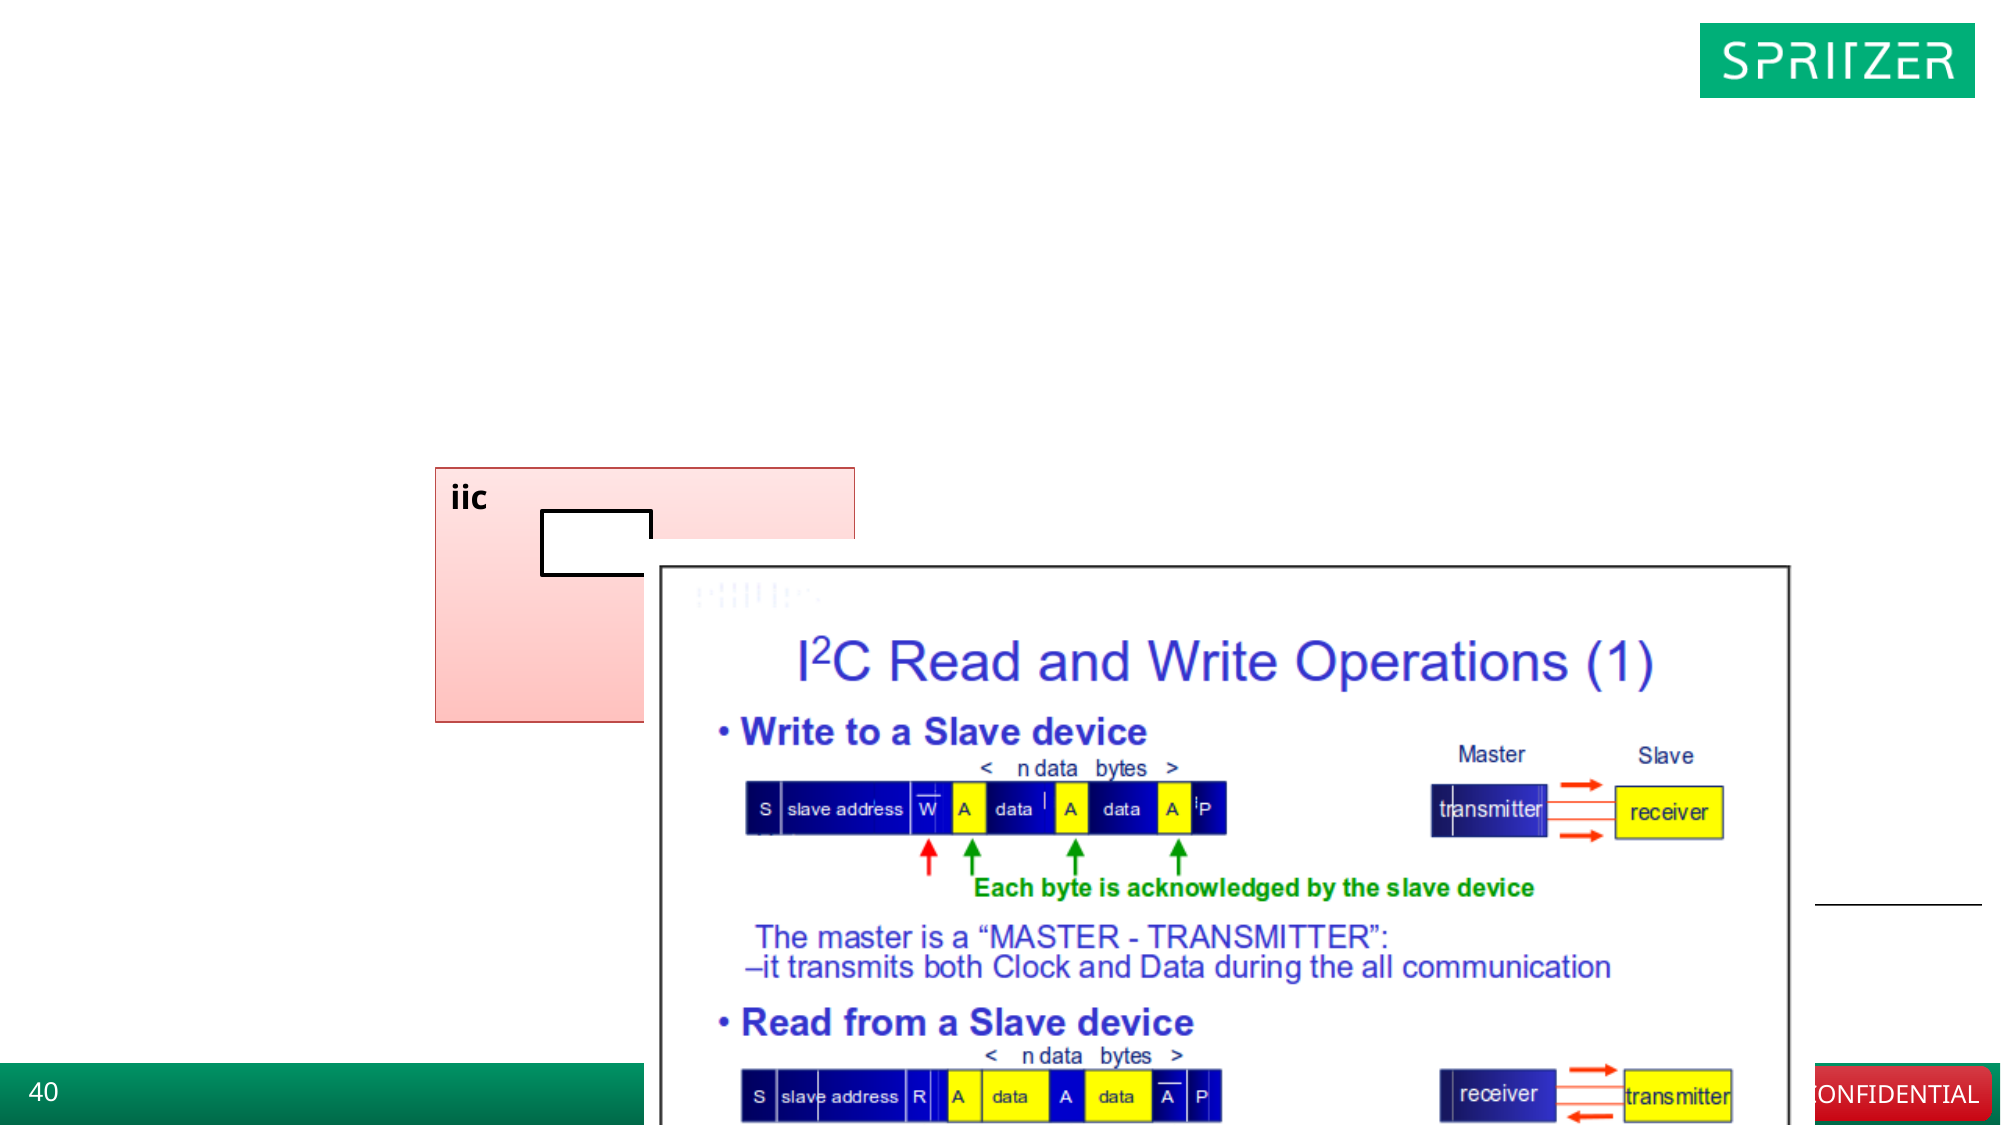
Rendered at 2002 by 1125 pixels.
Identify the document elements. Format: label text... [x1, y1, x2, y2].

picture [1700, 23, 1975, 98]
text_box iic [435, 468, 855, 722]
text_box 1 [3, 1071, 75, 1110]
text_box [541, 510, 652, 576]
picture [644, 538, 1815, 1125]
